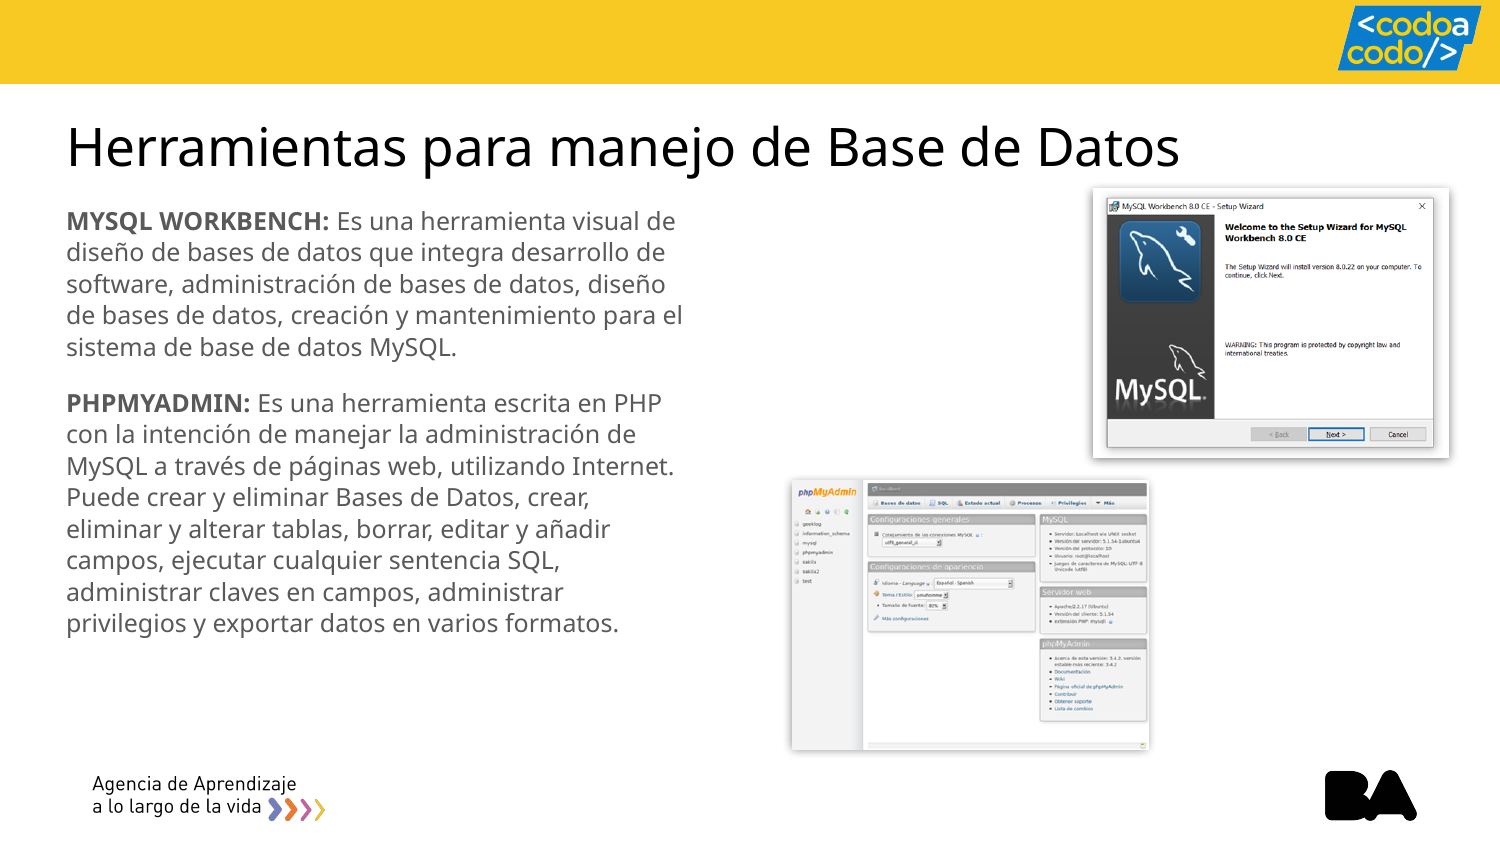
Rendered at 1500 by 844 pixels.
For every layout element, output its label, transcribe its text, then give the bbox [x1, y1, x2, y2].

picture [1337, 5, 1482, 71]
picture [1325, 770, 1417, 821]
picture [792, 480, 1149, 750]
list MYSQL WORKBENCH: Es una herramienta visual de diseño de bases de datos que integra desarrollo de software, administración de bases de datos, diseño de bases de datos, creación y mantenimiento para el sistema de base de datos MySQL. PHPMYADMIN: Es una herramienta escrita en PHP con la intención de manejar la administración de MySQL a través de páginas web, utilizando Internet. Puede crear y eliminar Bases de Datos, crear, eliminar y alterar tablas, borrar, editar y añadir campos, ejecutar cualquier sentencia SQL, administrar claves en campos, administrar privilegios y exportar datos en varios formatos. [51, 189, 708, 750]
picture [70, 756, 344, 835]
picture [1093, 188, 1450, 459]
title Herramientas para manejo de Base de Datos [51, 98, 1449, 192]
